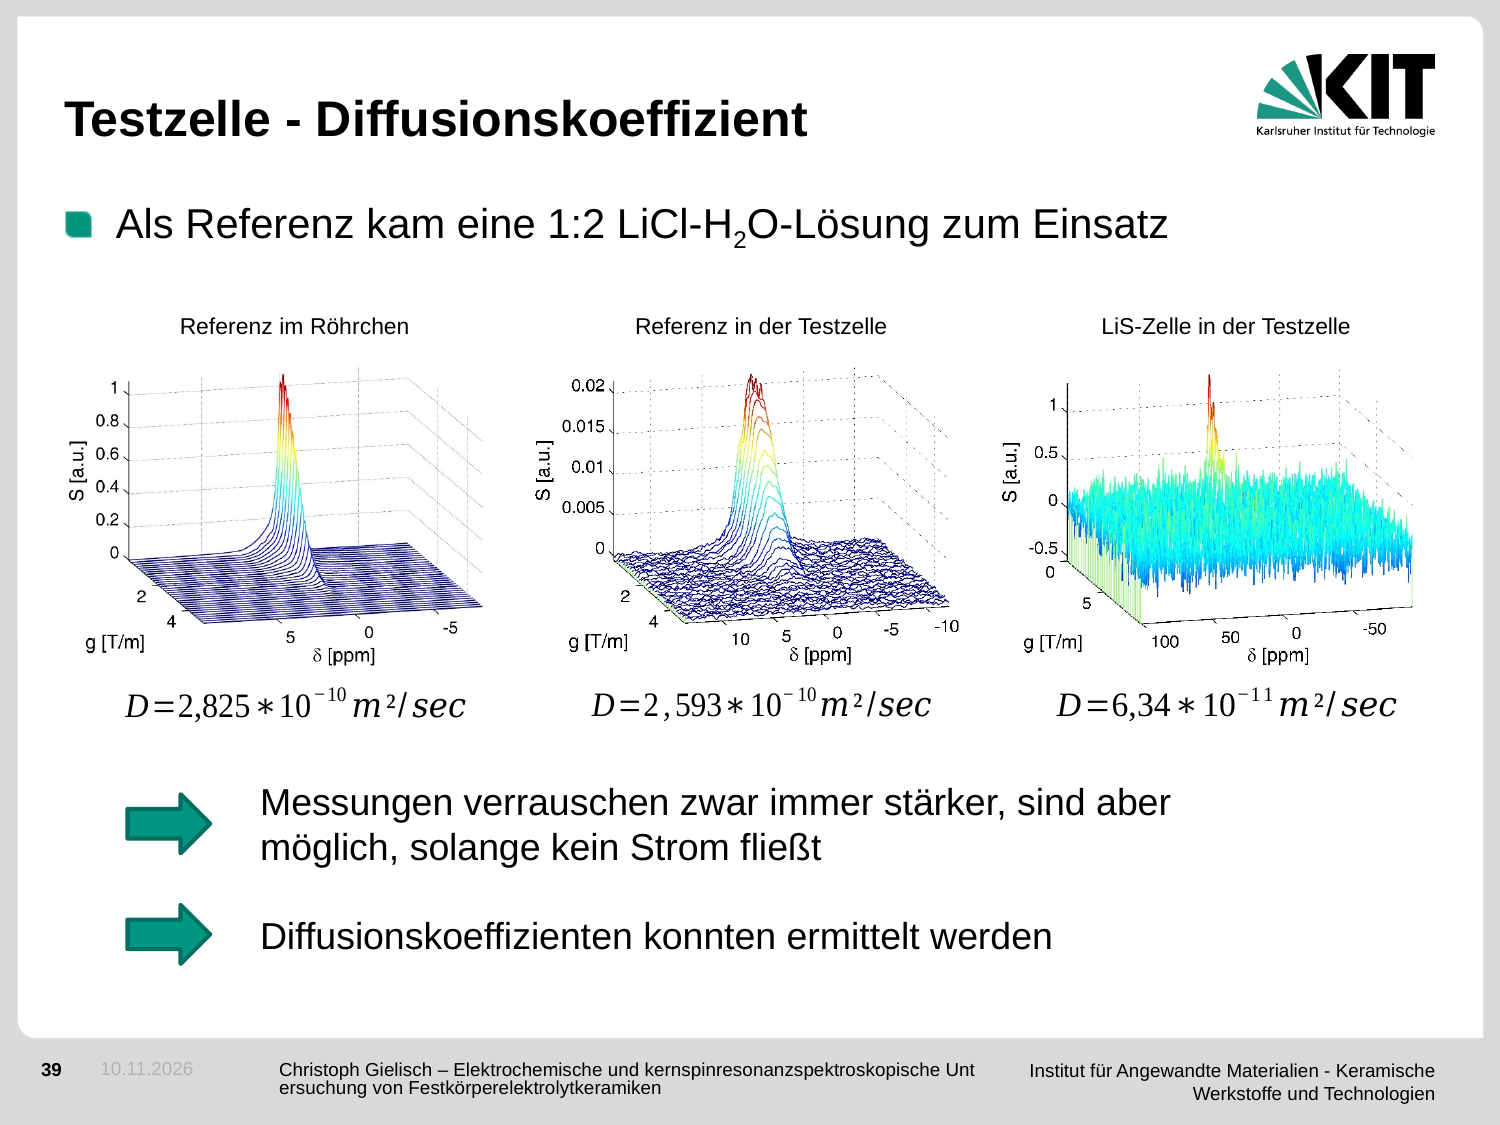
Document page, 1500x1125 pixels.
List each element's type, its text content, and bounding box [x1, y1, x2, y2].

text_box LiS-Zelle in der Testzelle [1054, 303, 1398, 347]
text_box Referenz in der Testzelle [589, 303, 933, 347]
list Als Referenz kam eine 1:2 LiCl-H2O-Lösung zum Einsatz [64, 674, 1436, 1000]
footer Christoph Gielisch – Elektrochemische und kernspinresonanzspektroskopische Untersuchung von Festkörperelektrolytkeramiken [278, 1056, 977, 1117]
text_box Referenz im Röhrchen [123, 304, 467, 347]
text_box Diffusionskoeffizienten konnten ermittelt werden [245, 904, 1285, 965]
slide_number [100, 1057, 272, 1117]
title Testzelle - Diffusionskoeffizient [63, 54, 1199, 148]
text_box [125, 792, 213, 856]
list Als Referenz kam eine 1:2 LiCl-H2O-Lösung zum Einsatz [64, 196, 1436, 362]
picture [0, 0, 1500, 1125]
text_box [125, 902, 213, 966]
text_box Messungen verrauschen zwar immer stärker, sind aber möglich, solange kein Strom fließt [245, 770, 1285, 876]
